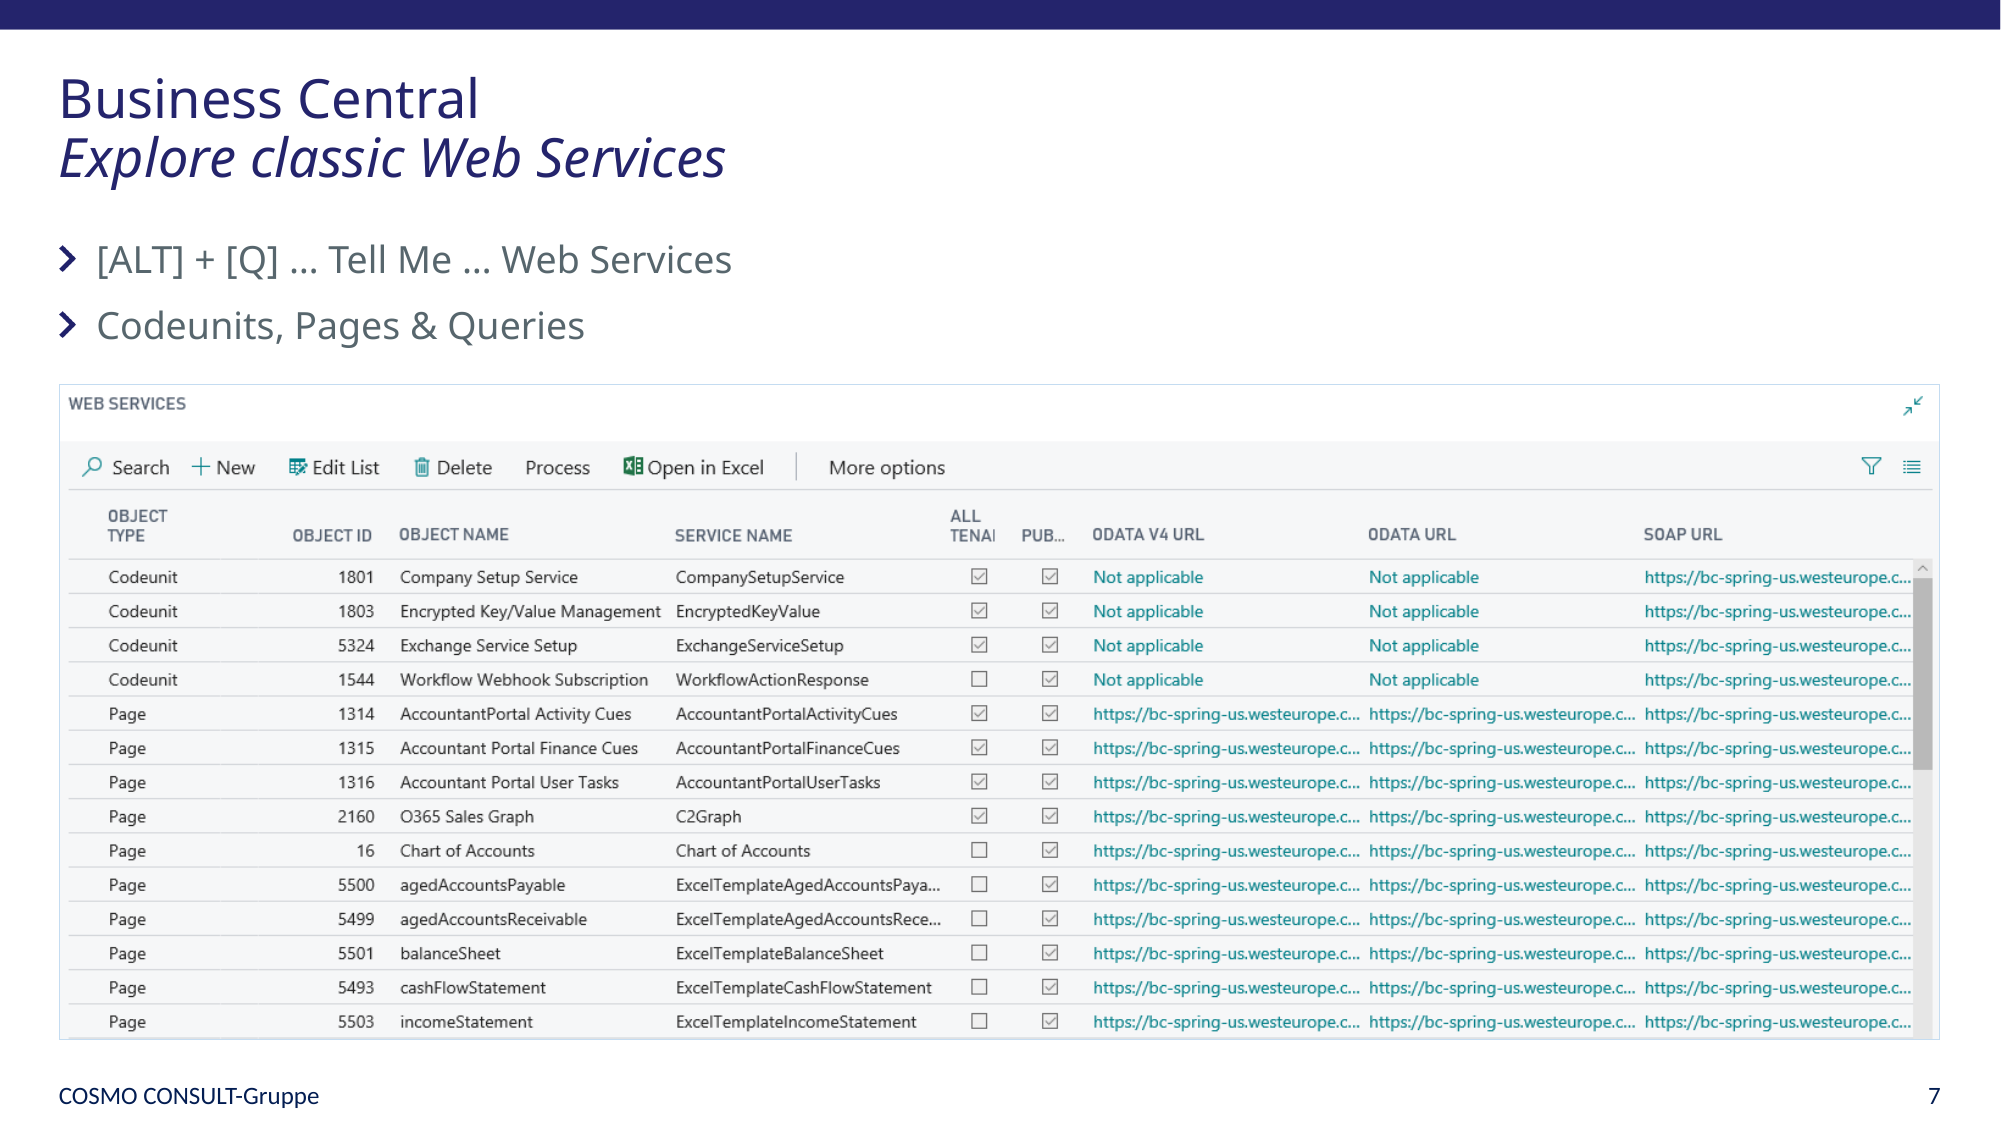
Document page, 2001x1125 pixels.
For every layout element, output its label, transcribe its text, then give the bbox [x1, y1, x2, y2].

picture [59, 384, 1940, 1040]
title Business Central Explore classic Web Services [59, 59, 1940, 189]
list [ALT] + [Q] … Tell Me … Web Services Codeunits, Pages & Queries [58, 235, 1941, 1040]
picture [59, 311, 76, 338]
picture [59, 245, 76, 272]
